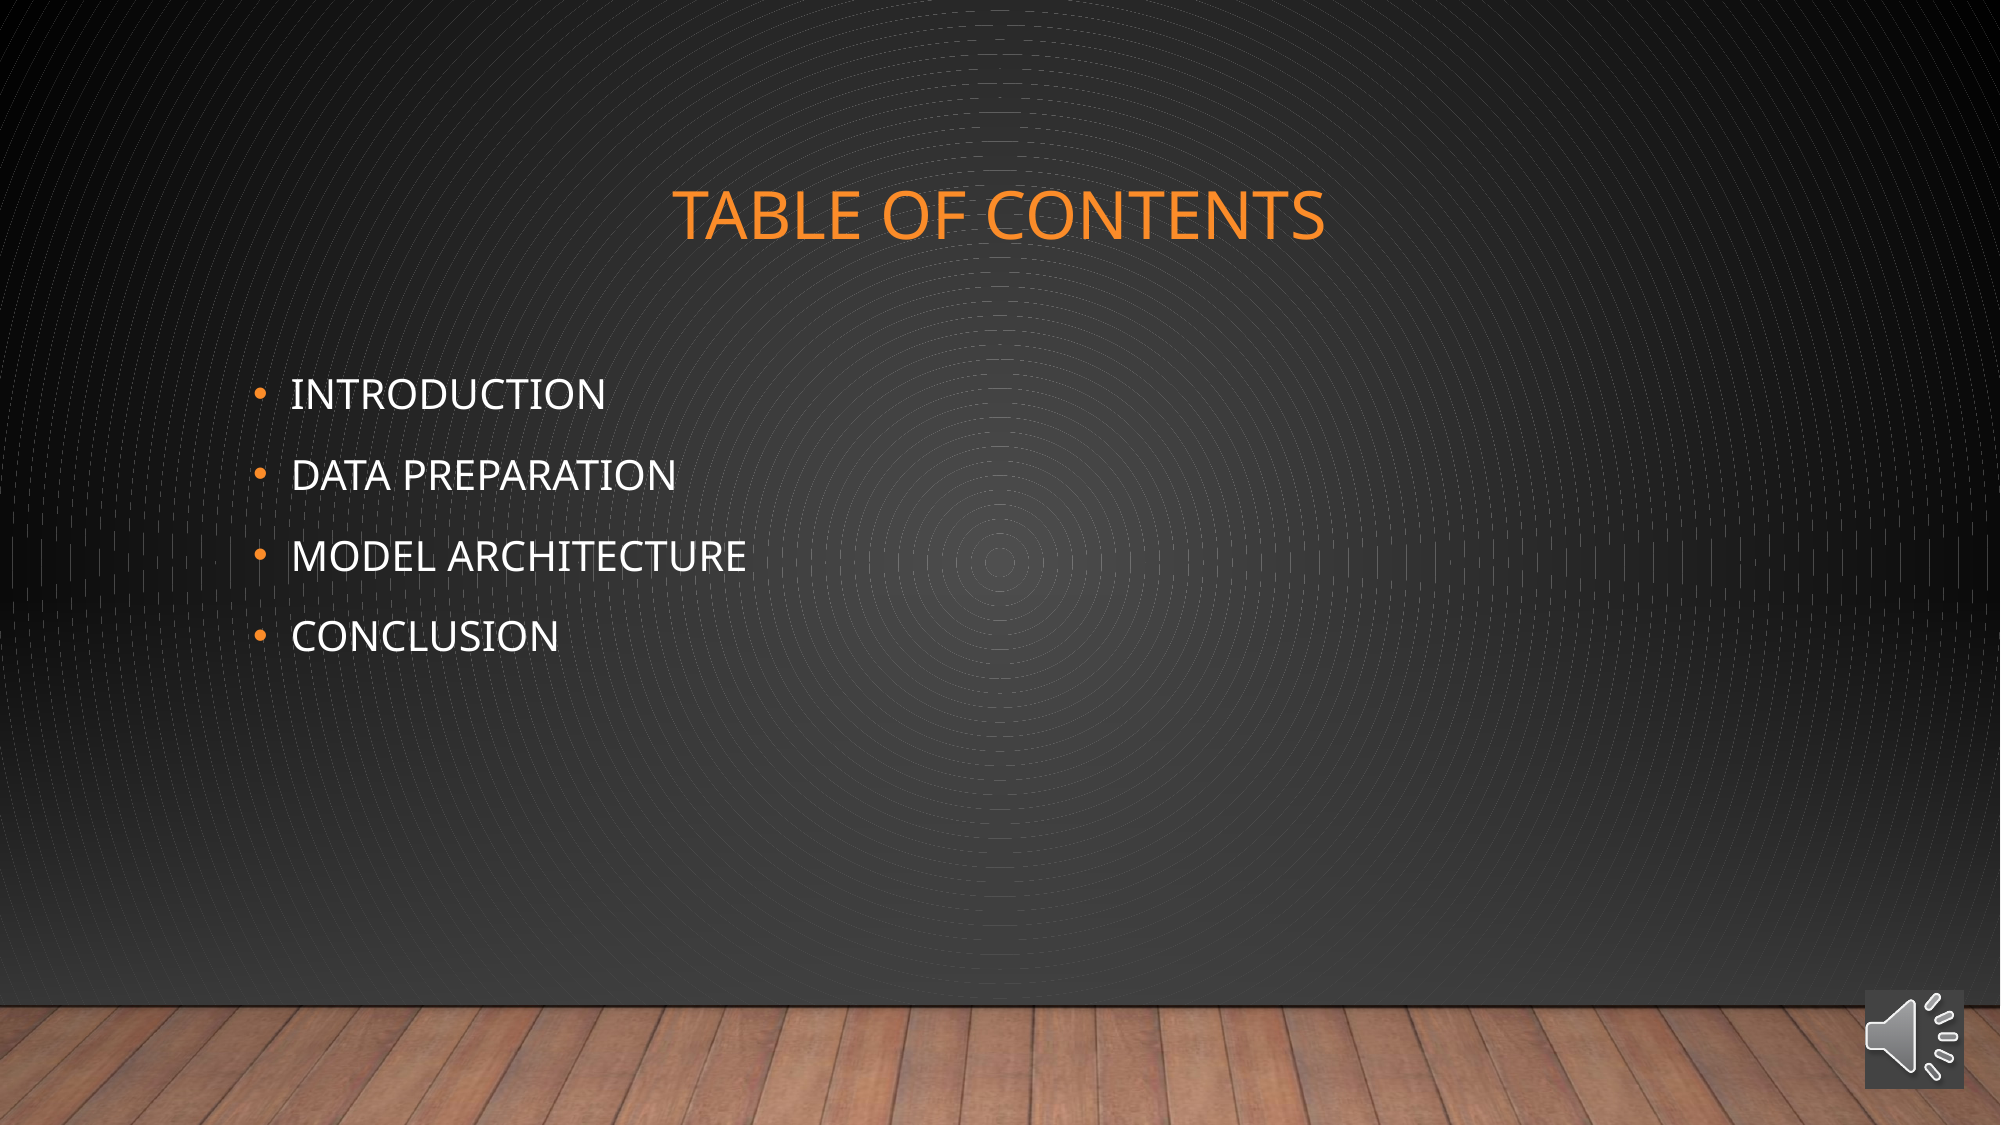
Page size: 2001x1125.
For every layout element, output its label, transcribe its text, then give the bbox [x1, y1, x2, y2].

list INTRODUCTION DATA PREPARATION MODEL ARCHITECTURE CONCLUSION [238, 350, 1763, 917]
title TABLE OF CONTENTS [238, 131, 1763, 305]
picture [0, 989, 2000, 1125]
